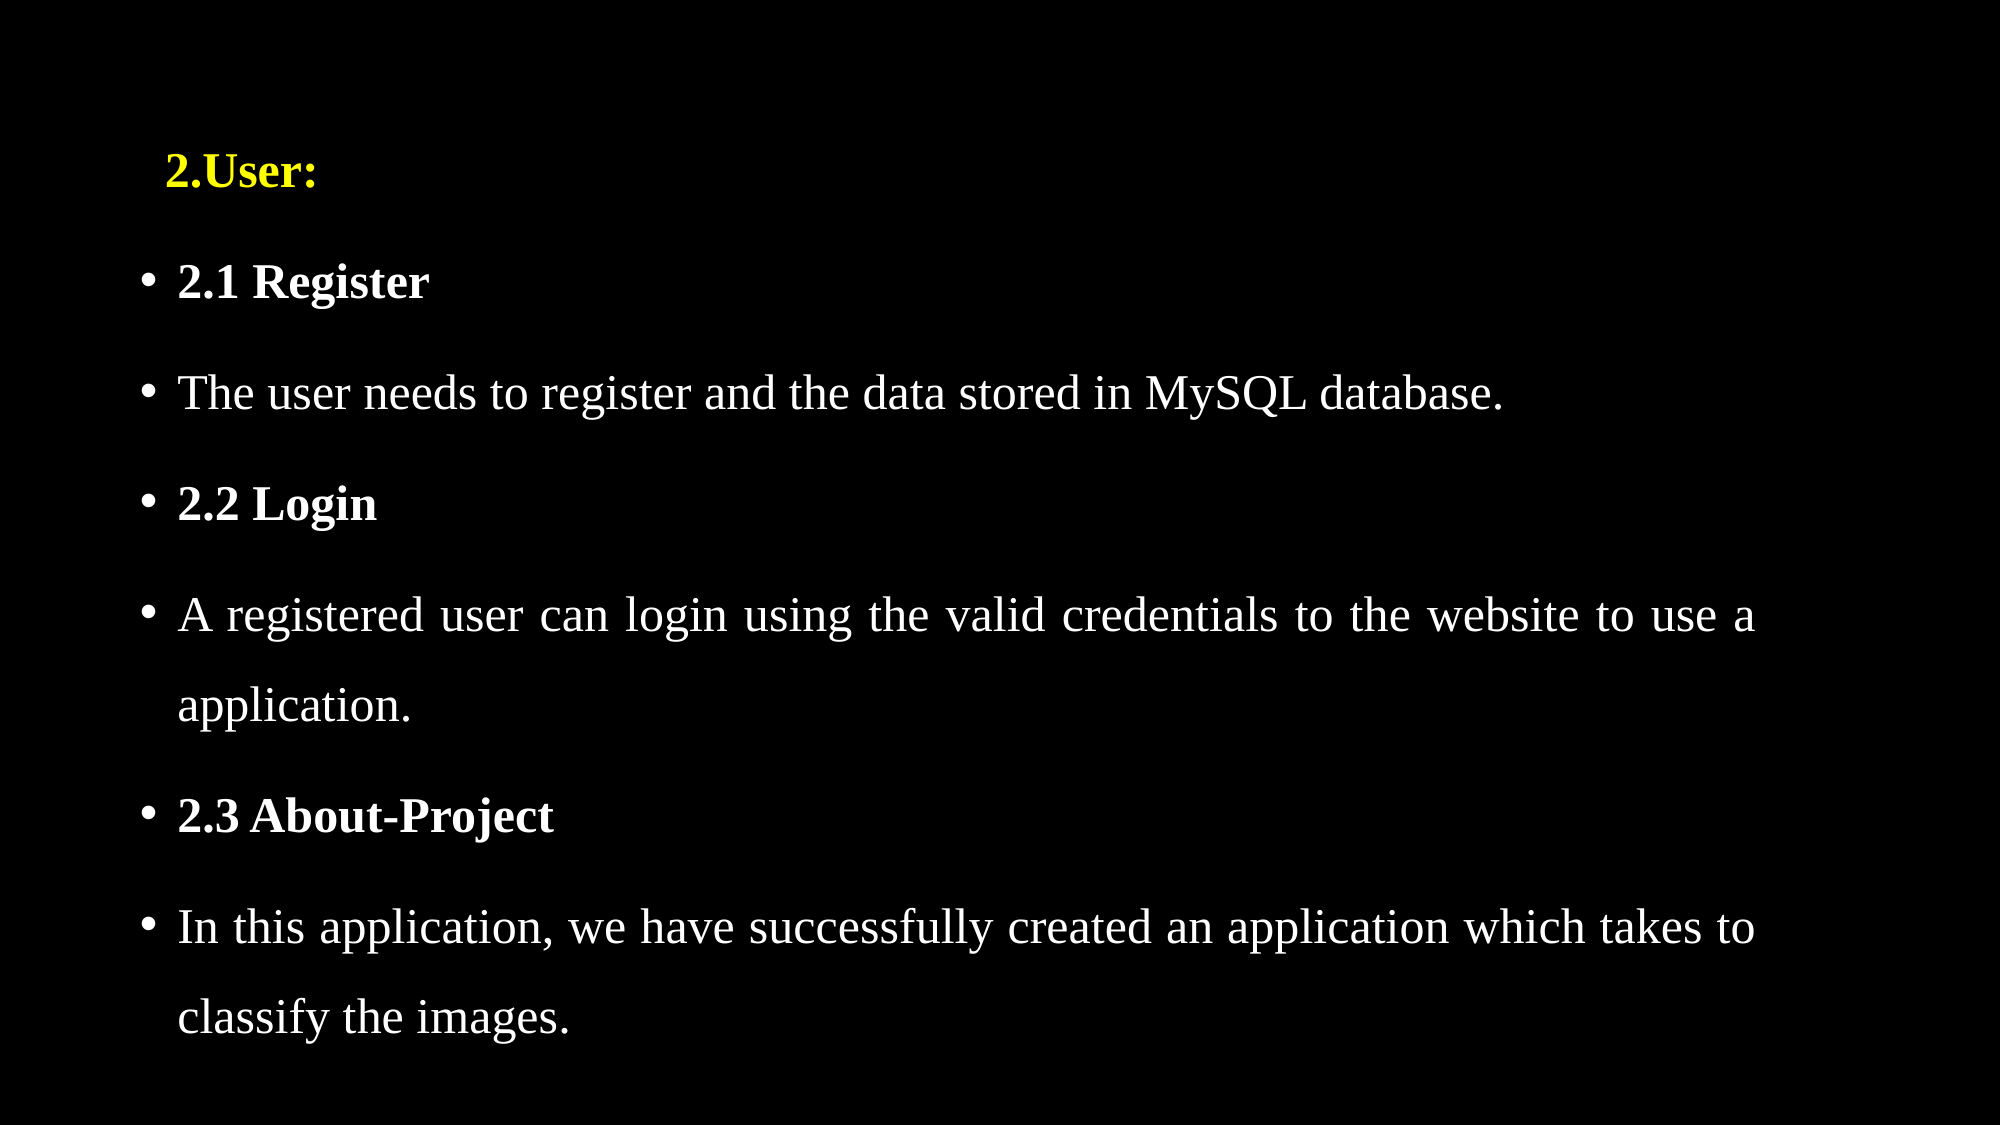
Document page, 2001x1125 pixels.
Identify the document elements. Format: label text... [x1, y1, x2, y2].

list 2.User: 2.1 Register The user needs to register and the data stored in MySQL database. 2.2 Login A registered user can login using the valid credentials to the website to use a application. 2.3 About-Project In this application, we have successfully created an application which takes to classify the images. [124, 136, 1773, 1082]
